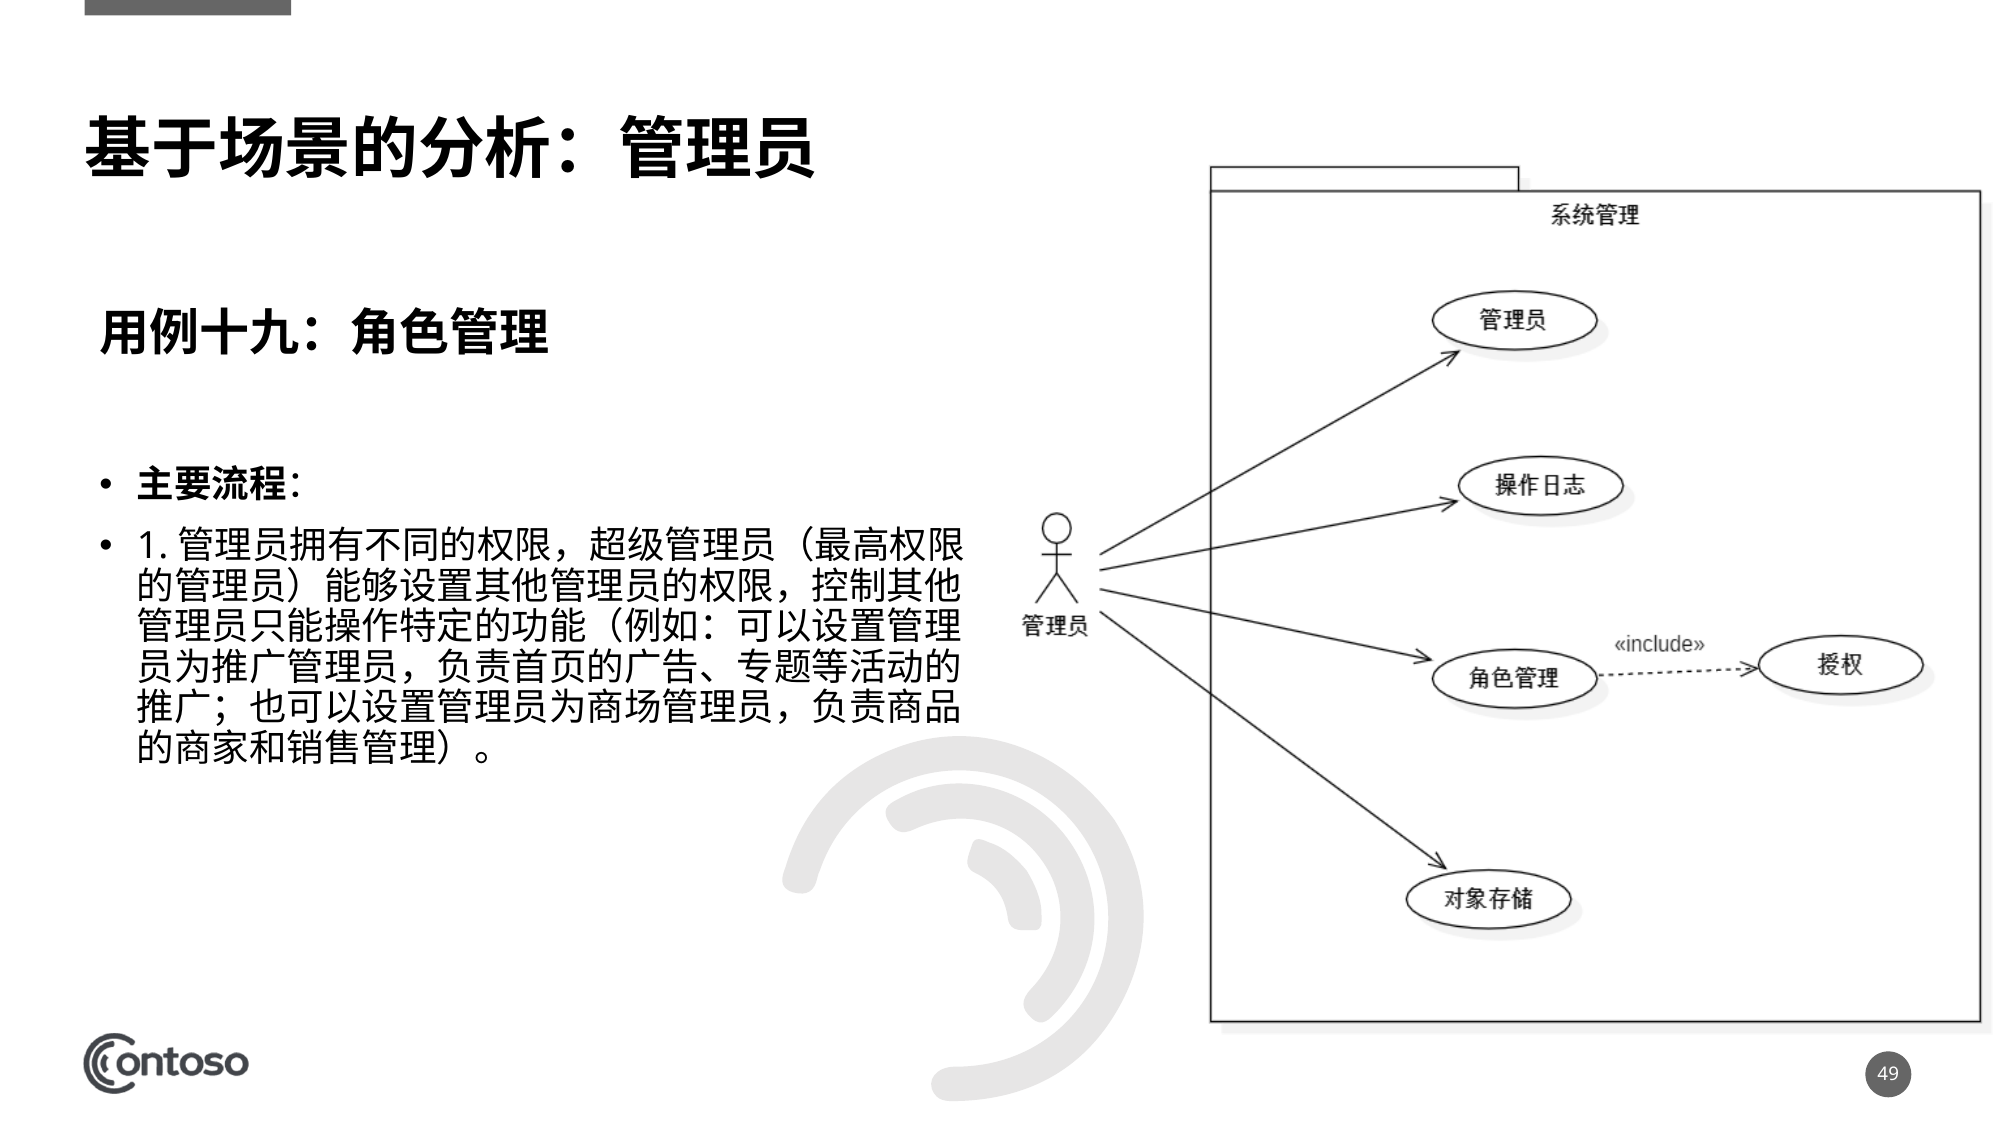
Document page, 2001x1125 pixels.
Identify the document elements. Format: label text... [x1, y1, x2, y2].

title 基于场景的分析：管理员 [84, 81, 895, 299]
text_box 用例十九：角色管理 主要流程： 1.管理员拥有不同的权限，超级管理员（最高权限的管理员）能够设置其他管理员的权限，控制其他管理员只能操作特定的功能（例如：可以设置管理员为推广管理员，负责首页的广告、专题等活动的推广；也可以设置管理员为商场管理员，负责商品的商家和销售管理）。 [84, 299, 999, 843]
picture [999, 150, 2000, 1090]
